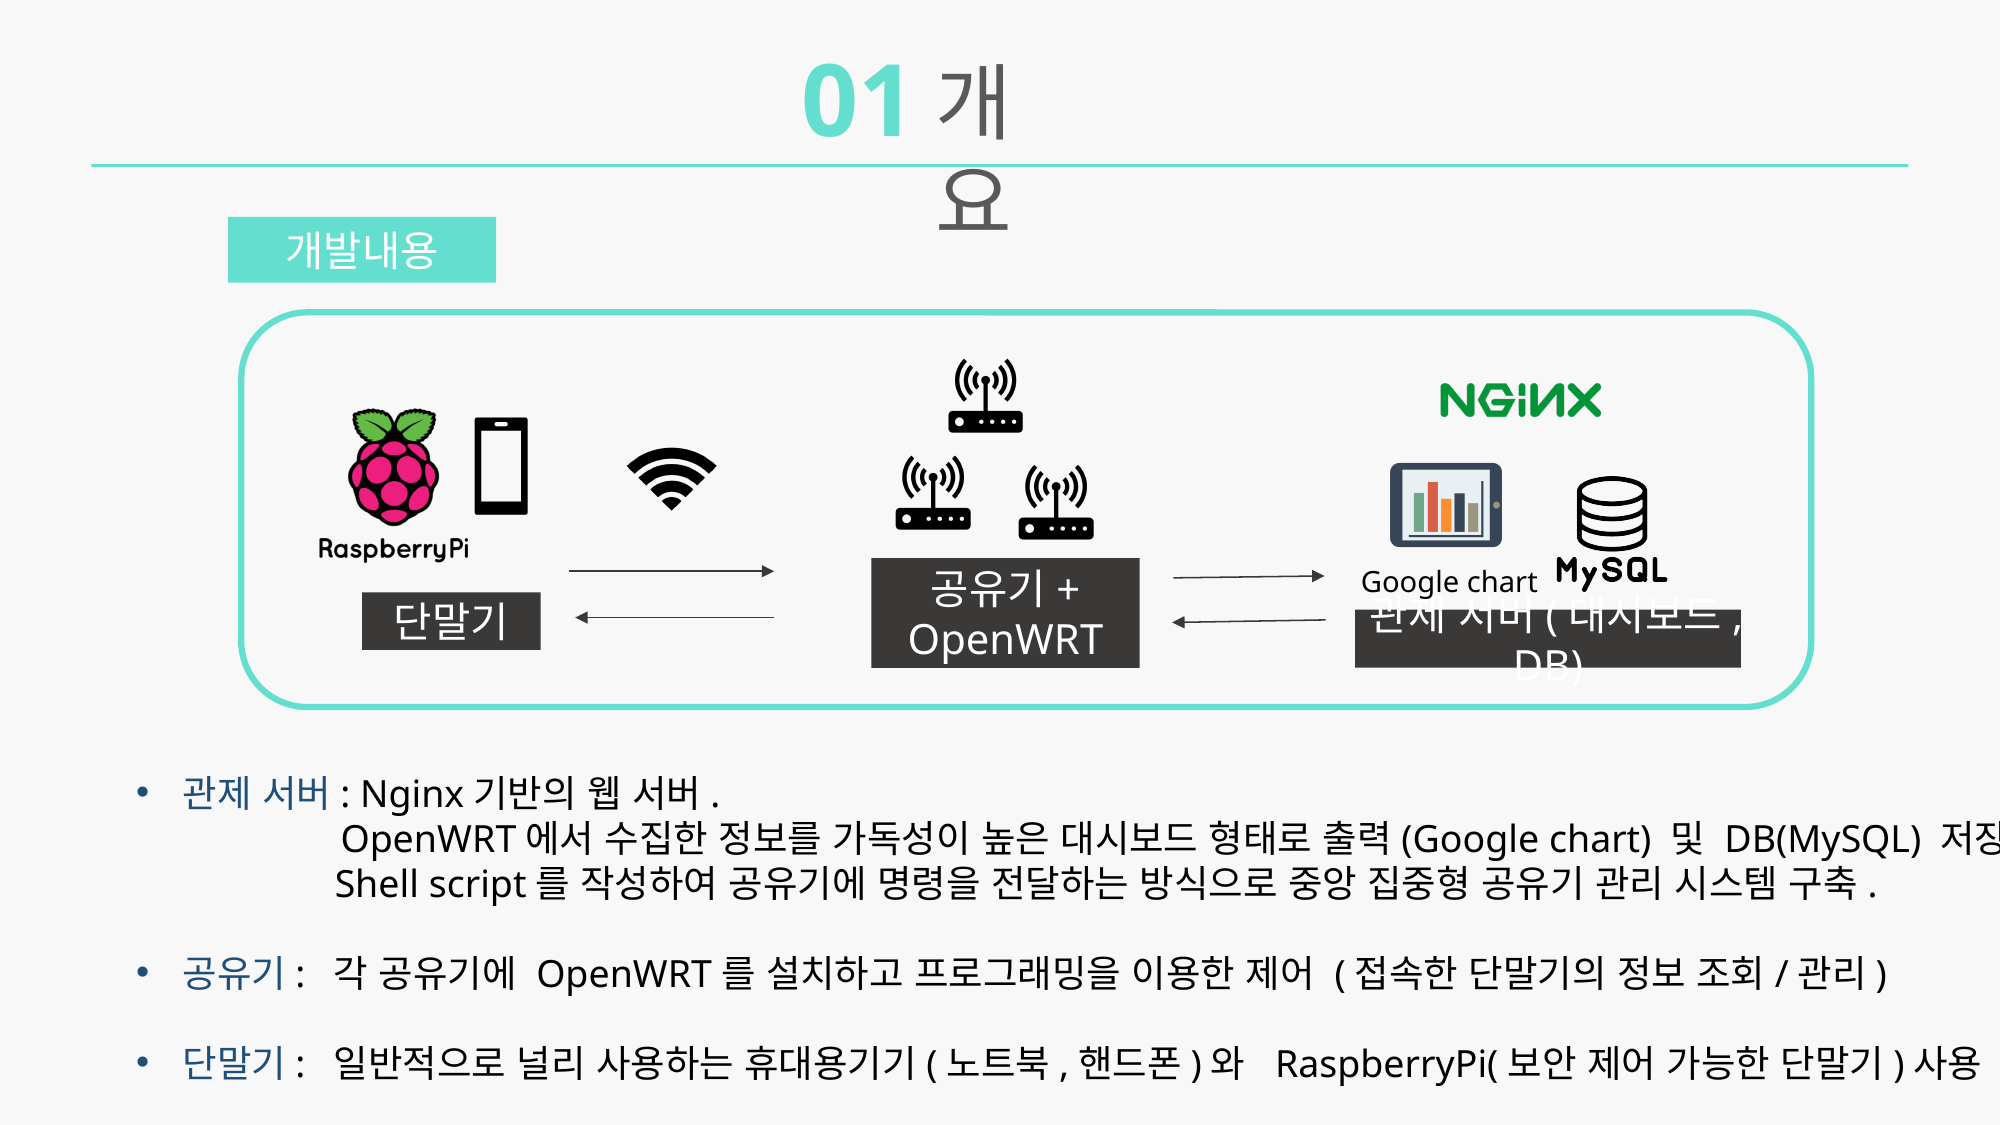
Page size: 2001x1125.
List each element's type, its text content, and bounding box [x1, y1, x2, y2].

text_box 개발내용 [227, 216, 497, 284]
text_box 관제 서버(대시보드,DB) [1354, 609, 1742, 669]
text_box Google chart [1346, 556, 1553, 607]
text_box 공유기+ OpenWRT [870, 557, 1141, 669]
picture [1554, 476, 1670, 592]
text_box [791, 29, 1089, 166]
picture [1003, 449, 1109, 555]
picture [605, 413, 738, 545]
picture [318, 408, 554, 563]
picture [880, 343, 1038, 545]
text_box 단말기 [361, 591, 542, 651]
picture [1390, 346, 1612, 562]
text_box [1172, 619, 1326, 623]
text_box [240, 311, 1813, 709]
text_box [90, 163, 1909, 168]
text_box 관제 서버: Nginx기반의 웹 서버. OpenWRT에서 수집한 정보를 가독성이 높은 대시보드 형태로 출력(Google chart) 및 DB(MySQL) 저장. Shell script를 작성하여 공유기에 명령을 전달하는 방식으로 중앙 집중형 공유기 관리 시스템 구축. 공유기: 각 공유기에 OpenWRT를 설치하고 프로그래밍을 이용한 제어 (접속한 단말기의 정보 조회/관리) 단말기: 일반적으로 널리 사용하는 휴대용기기(노트북,핸드폰)와 RaspberryPi(보안 제어 가능한 단말기)사용 [121, 762, 2000, 1125]
